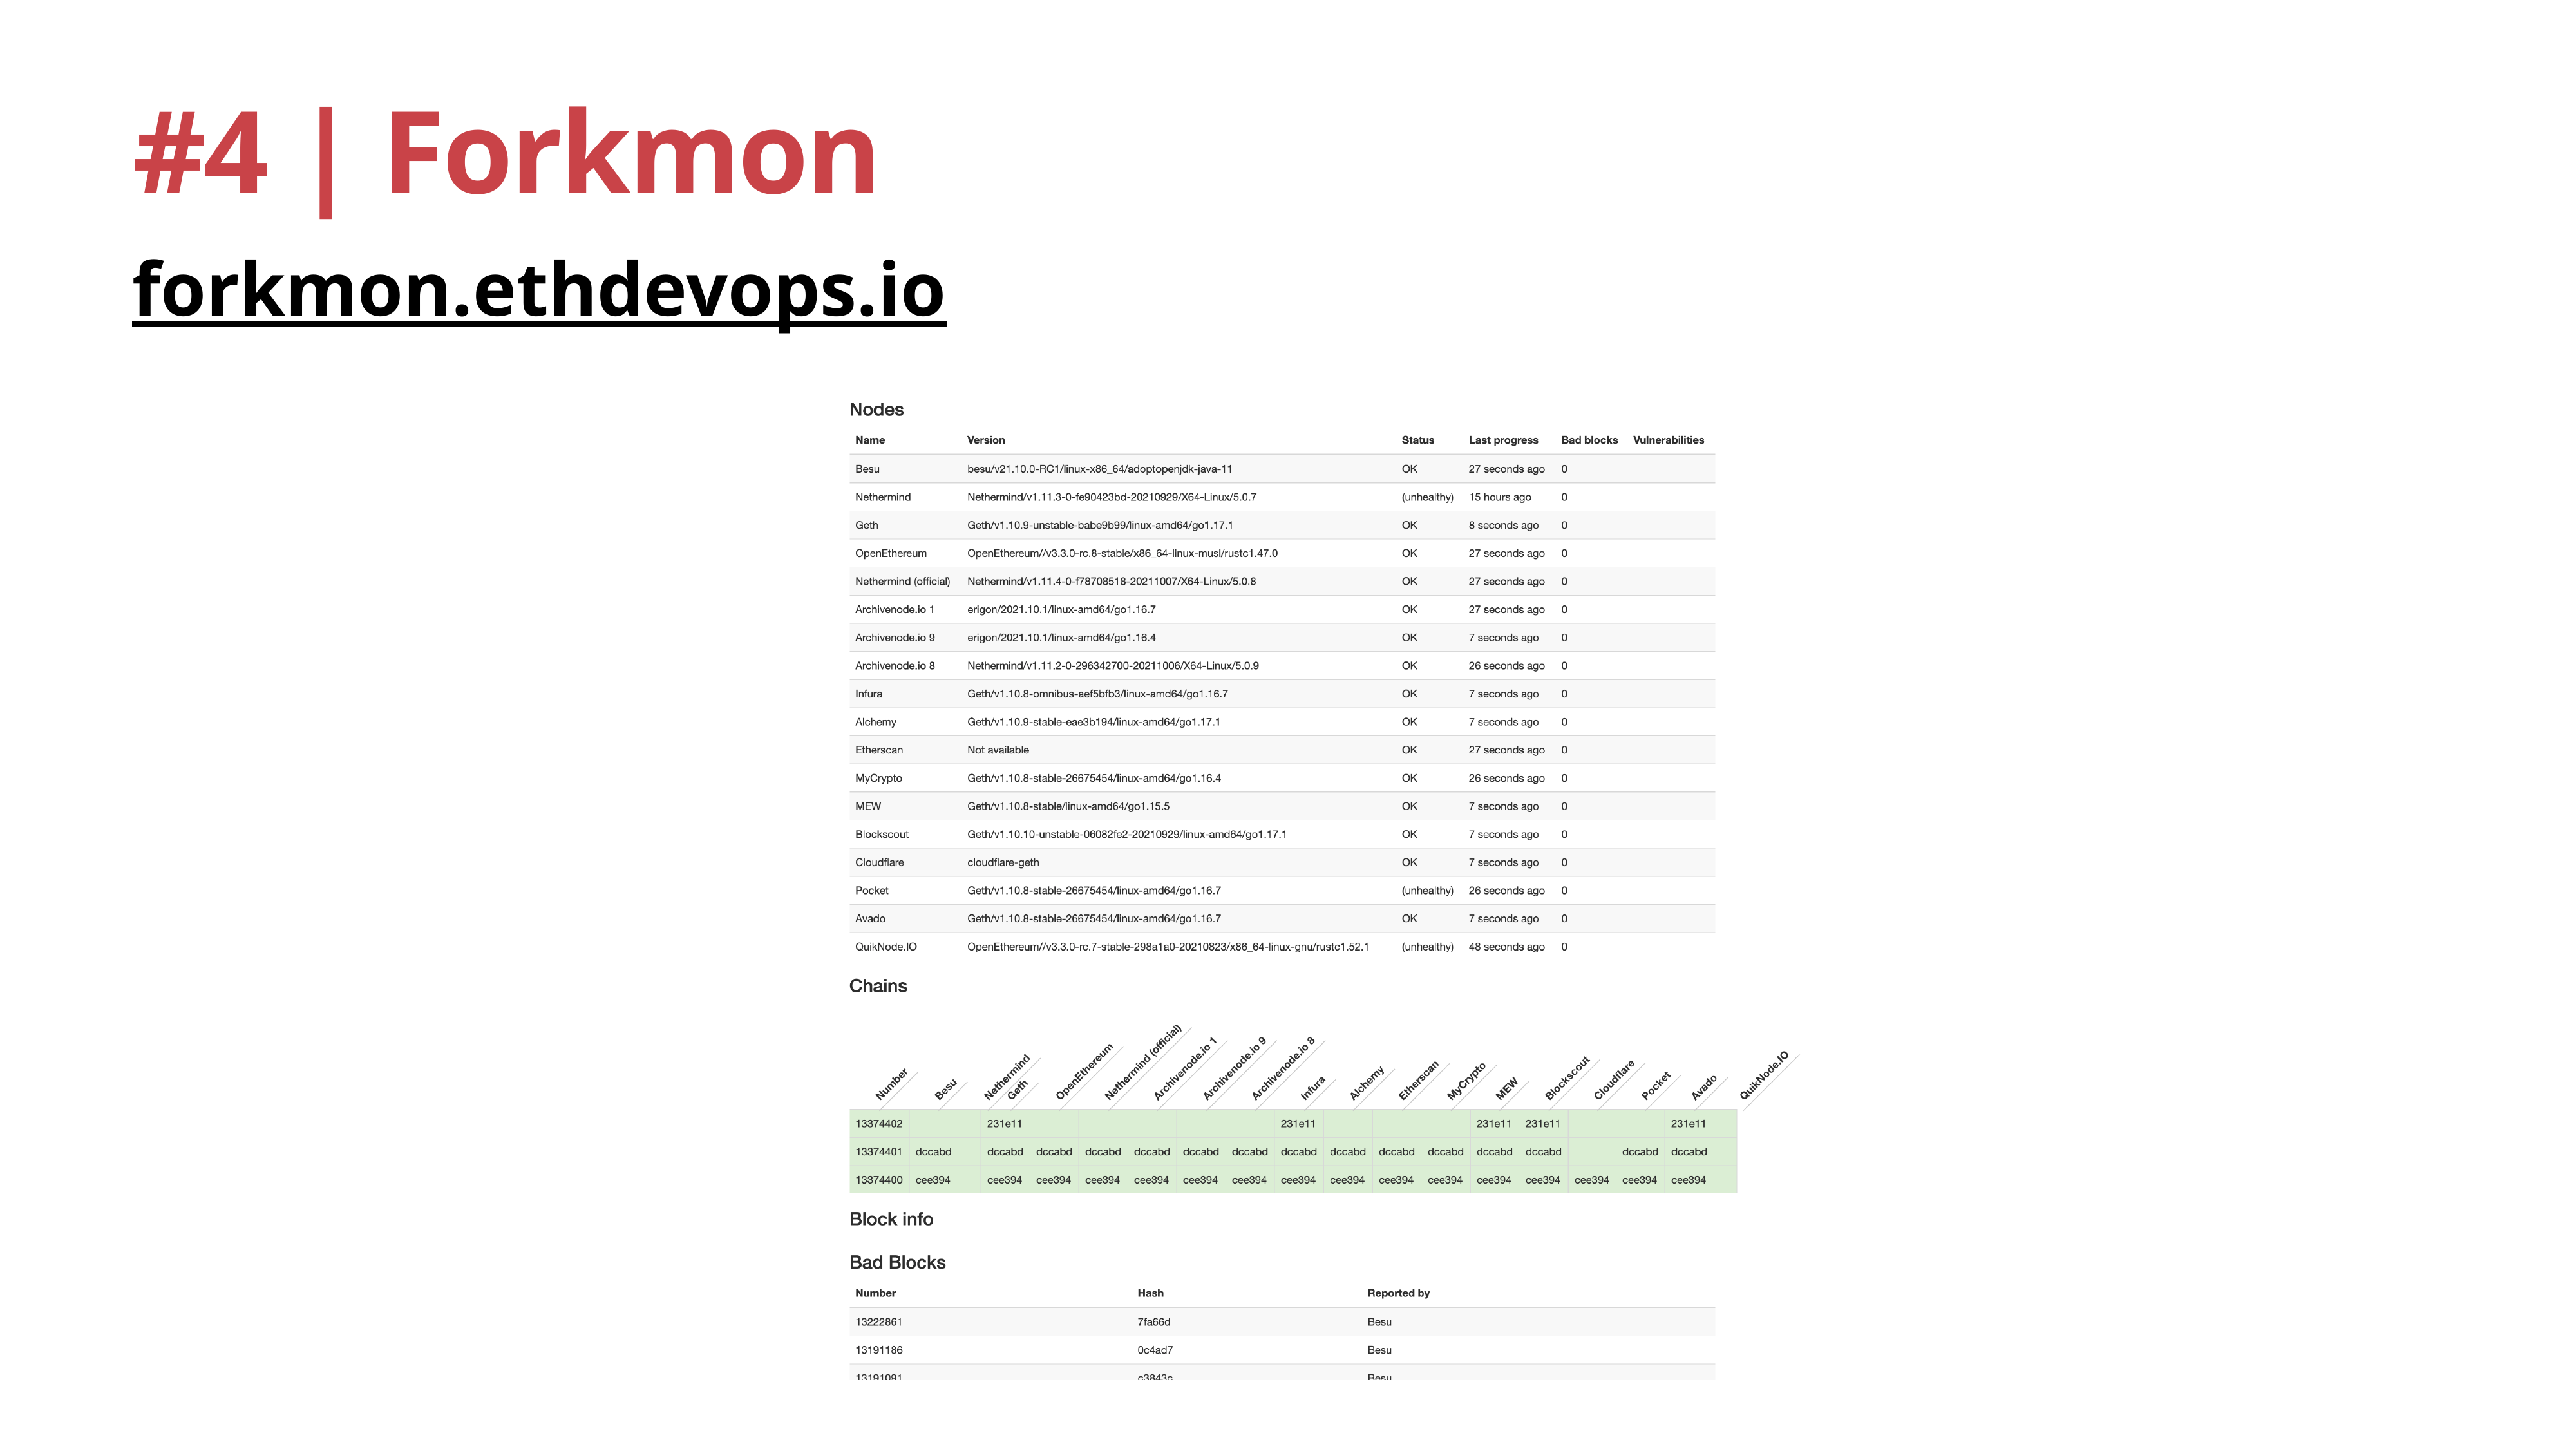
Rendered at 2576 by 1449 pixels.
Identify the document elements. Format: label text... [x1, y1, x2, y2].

title #4 | Forkmon [127, 100, 2449, 236]
picture [759, 390, 1817, 1380]
list forkmon.ethdevops.io [127, 236, 2449, 337]
